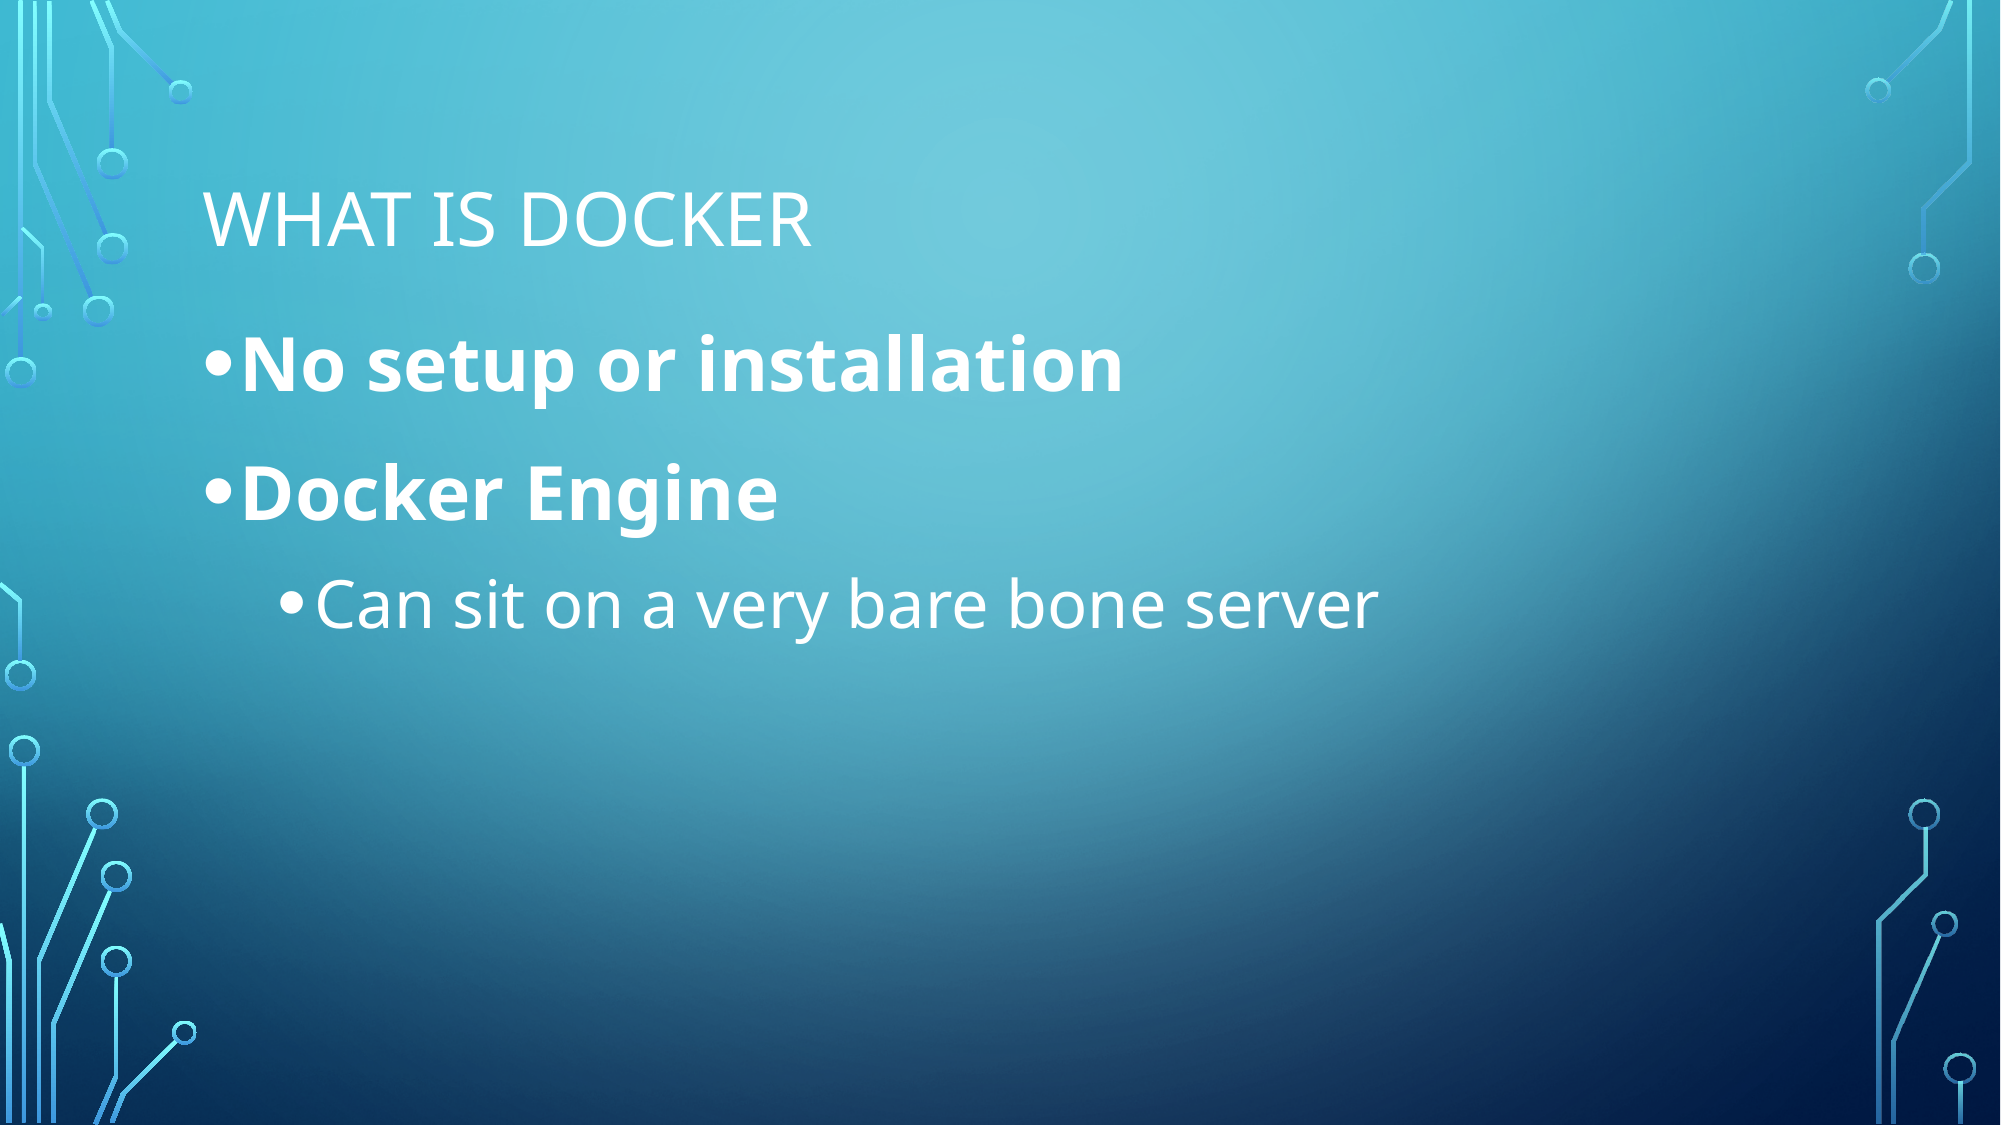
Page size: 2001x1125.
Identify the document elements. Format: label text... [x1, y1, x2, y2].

list No setup or installation Docker Engine Can sit on a very bare bone server [187, 291, 1813, 873]
title What is docker [187, 101, 1813, 291]
